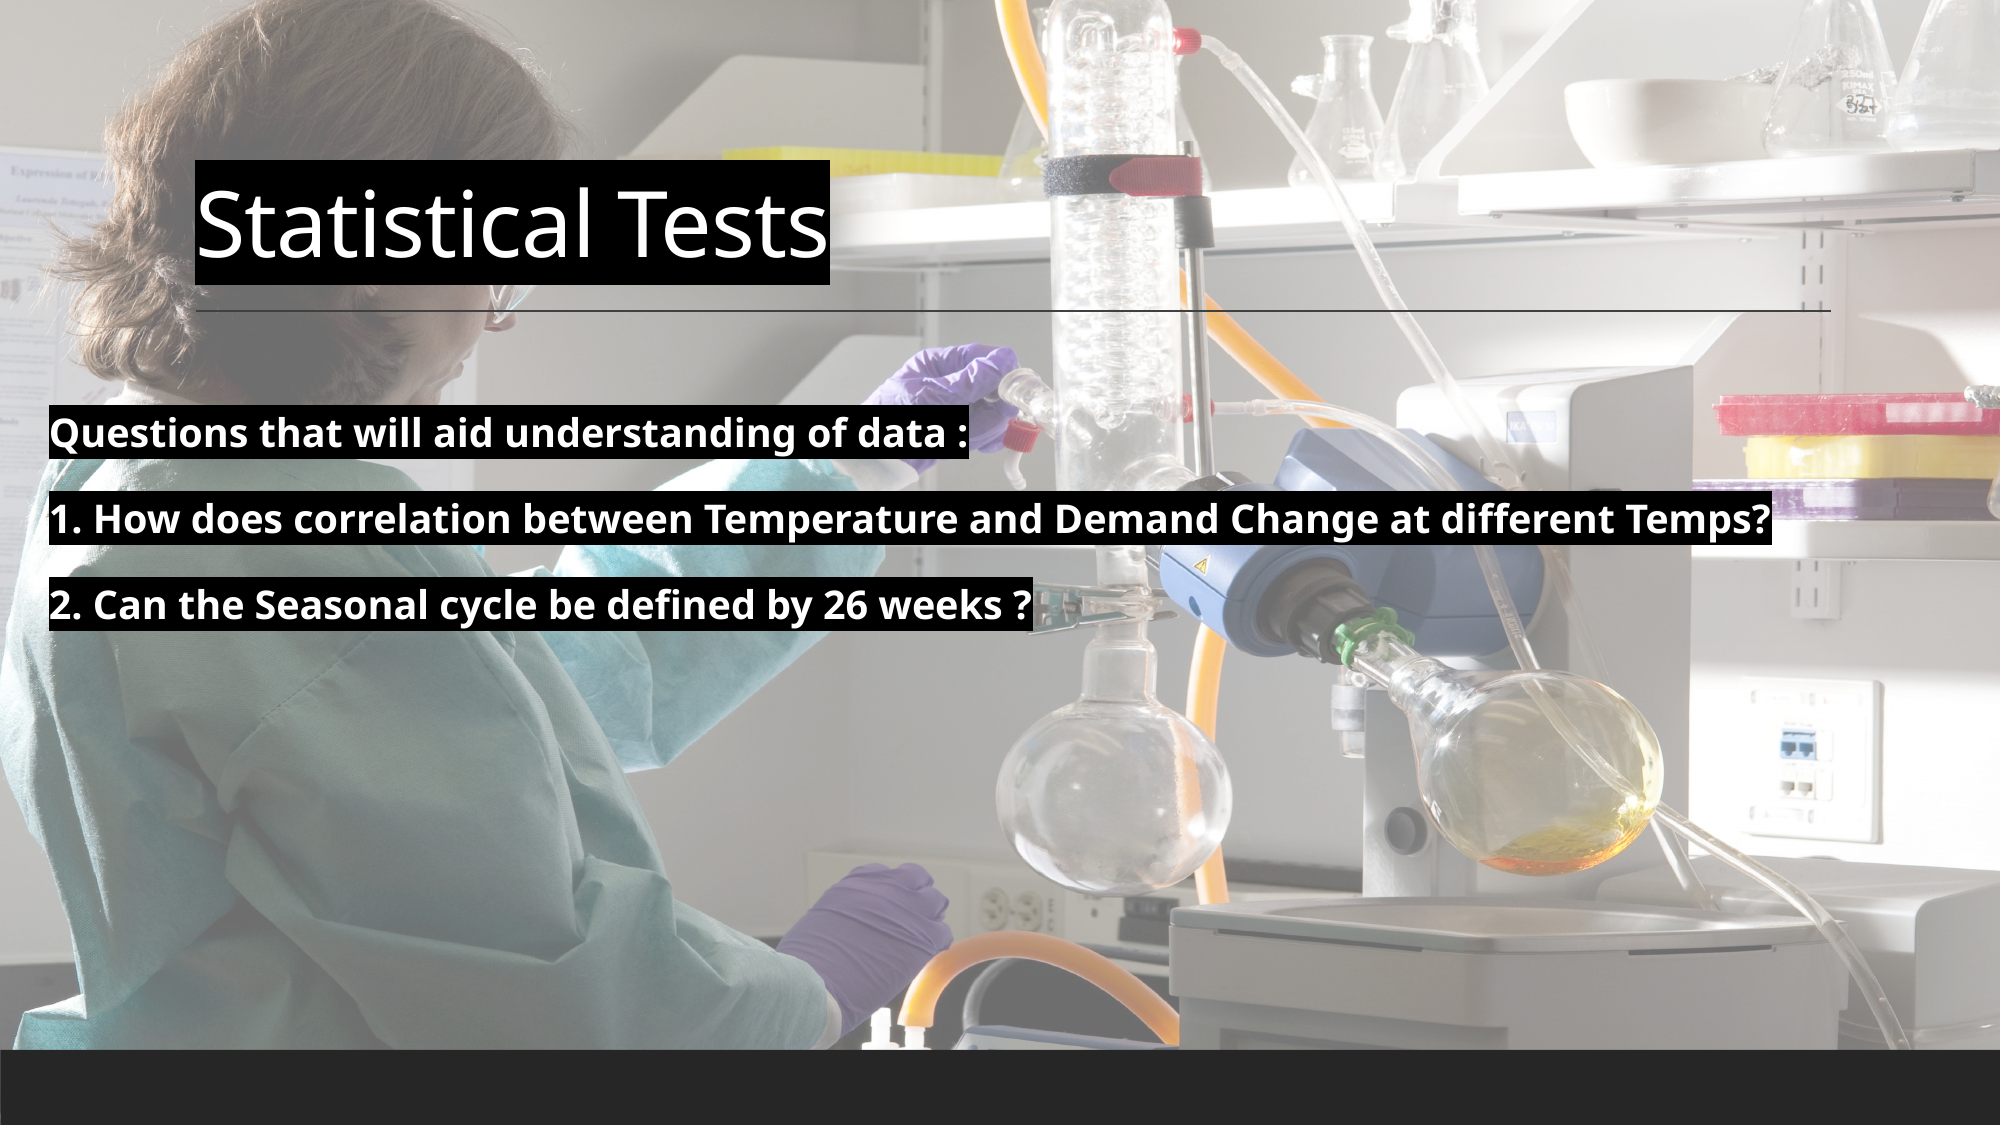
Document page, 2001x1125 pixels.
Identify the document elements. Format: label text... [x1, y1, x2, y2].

title Statistical Tests [180, 47, 1830, 285]
list Questions that will aid understanding of data : 1. How does correlation between Temperature and Demand Change at different Temps? 2. Can the Seasonal cycle be defined by 26 weeks ? [34, 390, 1793, 1008]
